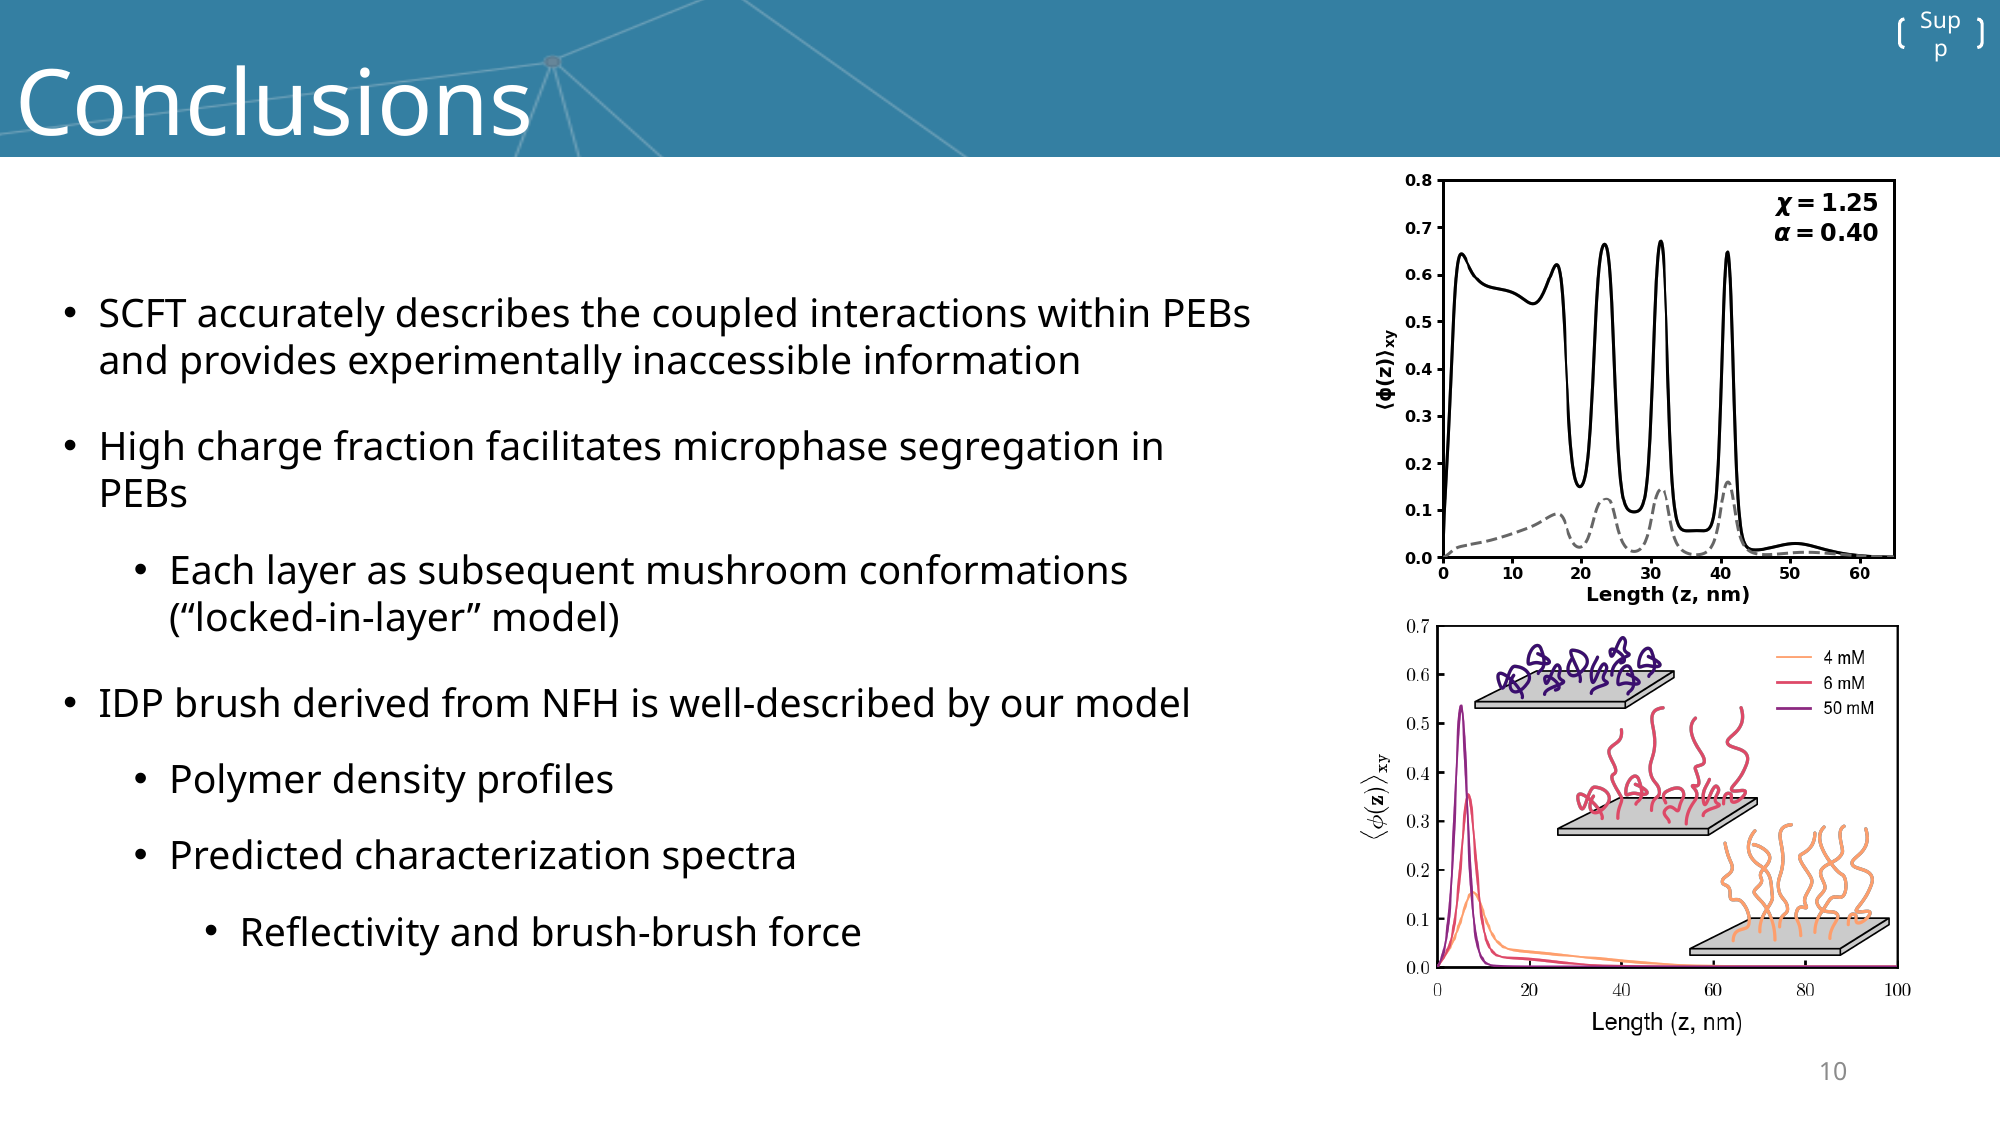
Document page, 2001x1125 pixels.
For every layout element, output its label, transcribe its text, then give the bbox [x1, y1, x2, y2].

slide_number 10 [1412, 1043, 1863, 1103]
title Conclusions [0, 23, 1725, 155]
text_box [1351, 610, 1919, 1043]
list SCFT accurately describes the coupled interactions within PEBs and provides experimentally inaccessible information High charge fraction facilitates microphase segregation in PEBs Each layer as subsequent mushroom conformations (“locked-in-layer” model) IDP brush derived from NFH is well-described by our model Polymer density profiles Predicted characterization spectra Reflectivity and brush-brush force [48, 281, 1277, 973]
picture [1368, 166, 1903, 611]
